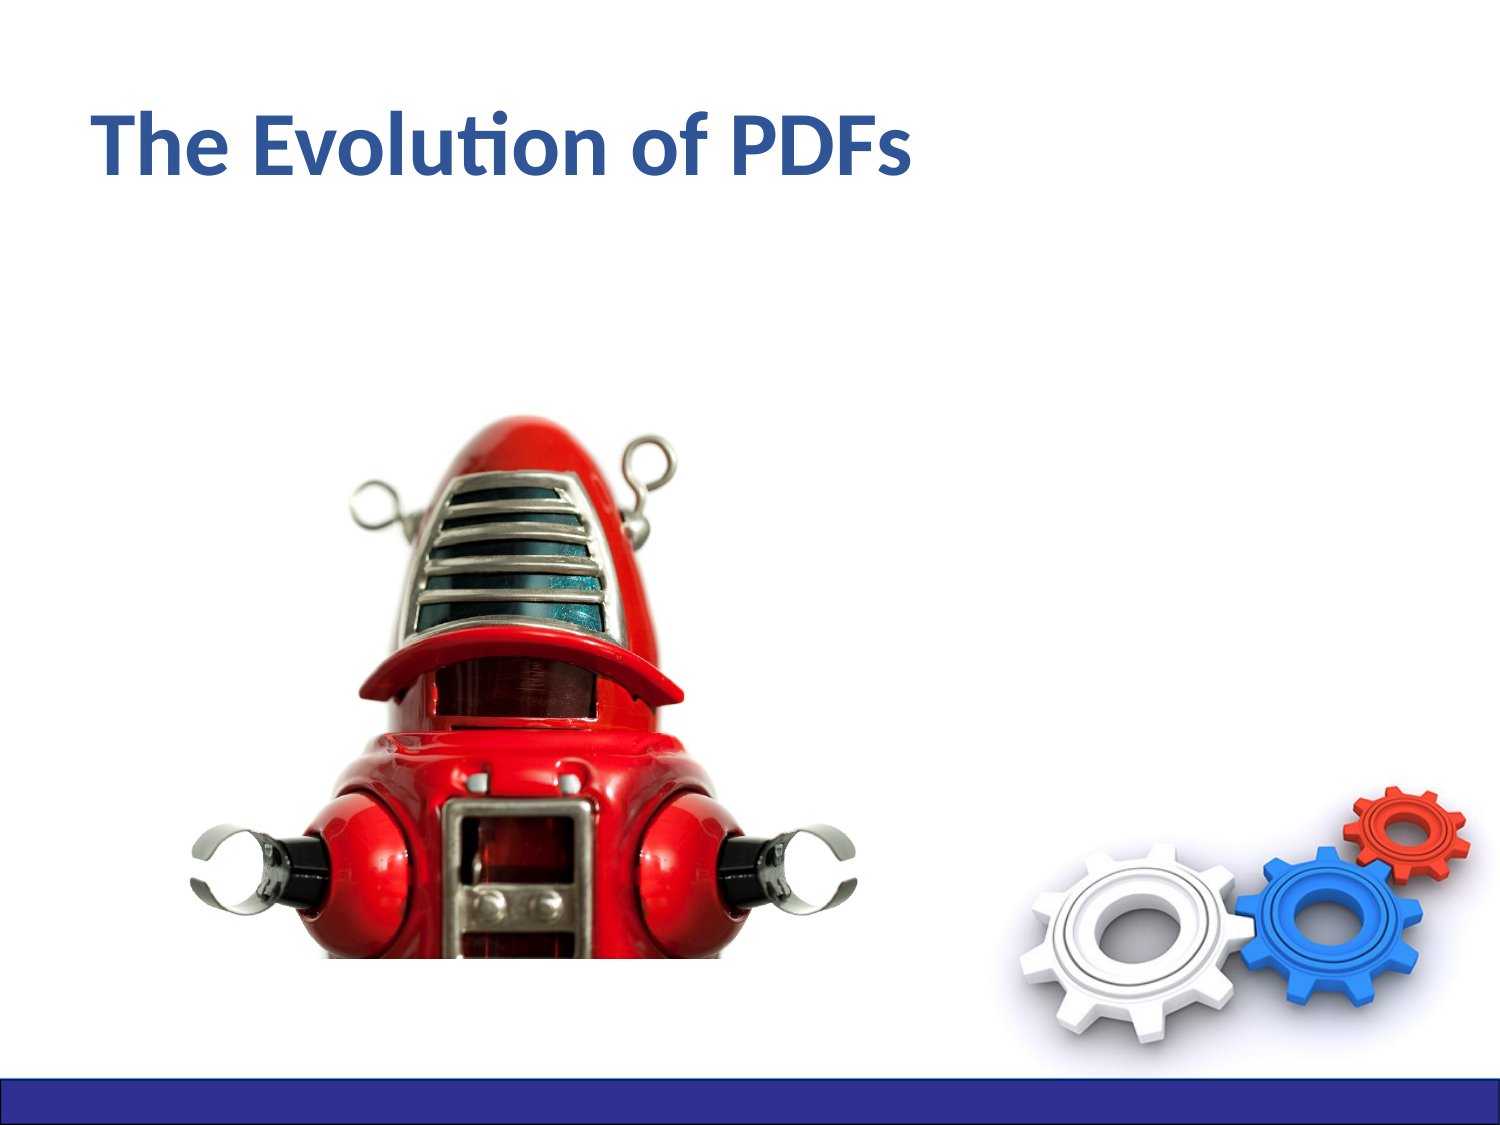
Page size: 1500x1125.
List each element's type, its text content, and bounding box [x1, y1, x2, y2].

picture [0, 0, 1500, 1125]
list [74, 308, 963, 959]
title The Evolution of PDFs [75, 45, 963, 233]
